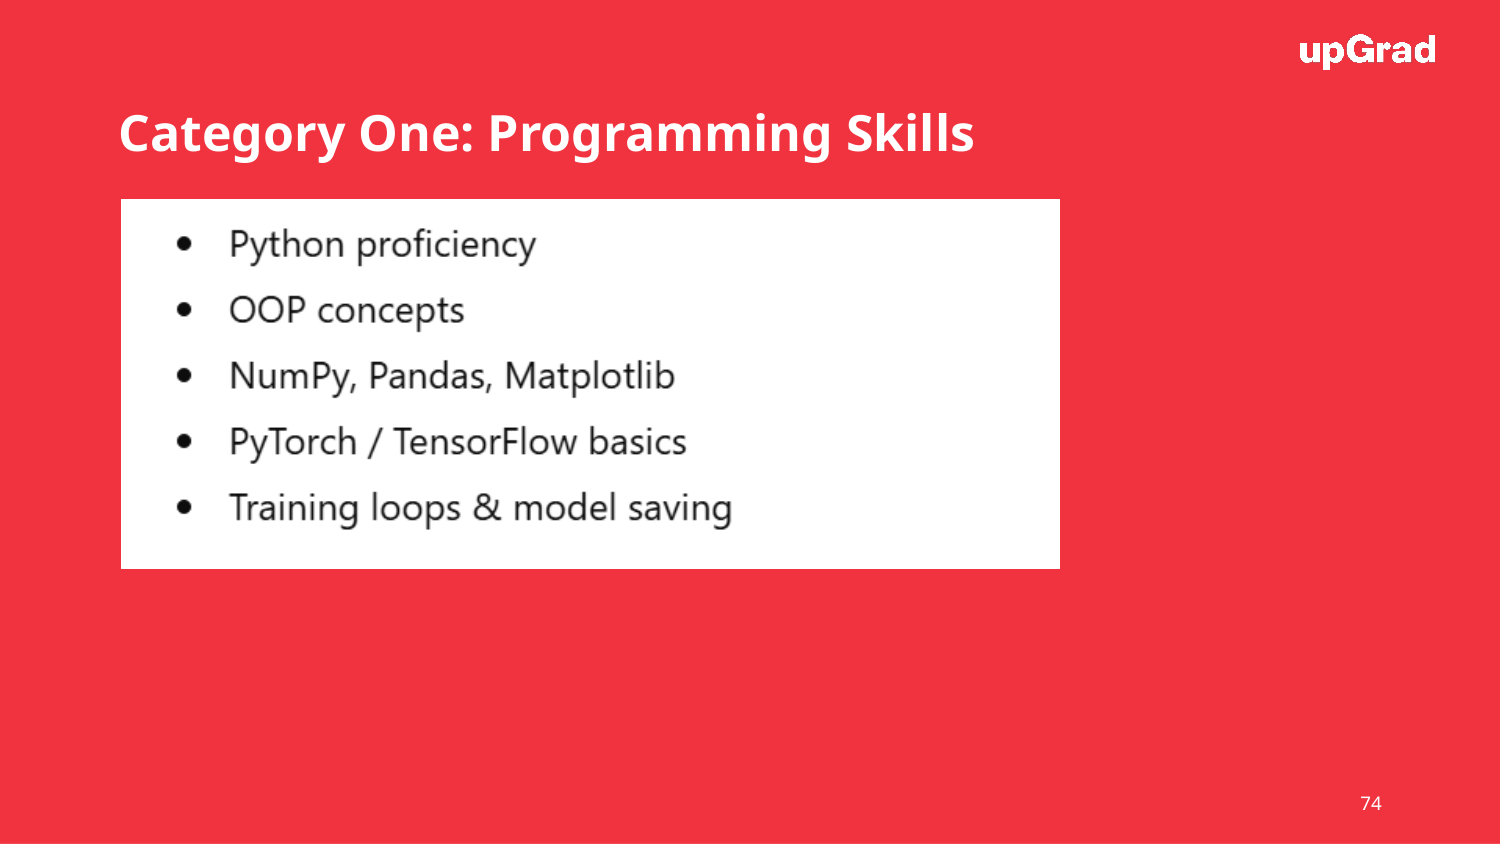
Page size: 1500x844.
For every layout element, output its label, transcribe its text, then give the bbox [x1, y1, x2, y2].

title Category One: Programming Skills [103, 89, 1087, 182]
picture [121, 199, 1060, 569]
slide_number 74 [1059, 782, 1397, 827]
picture [1300, 34, 1435, 70]
